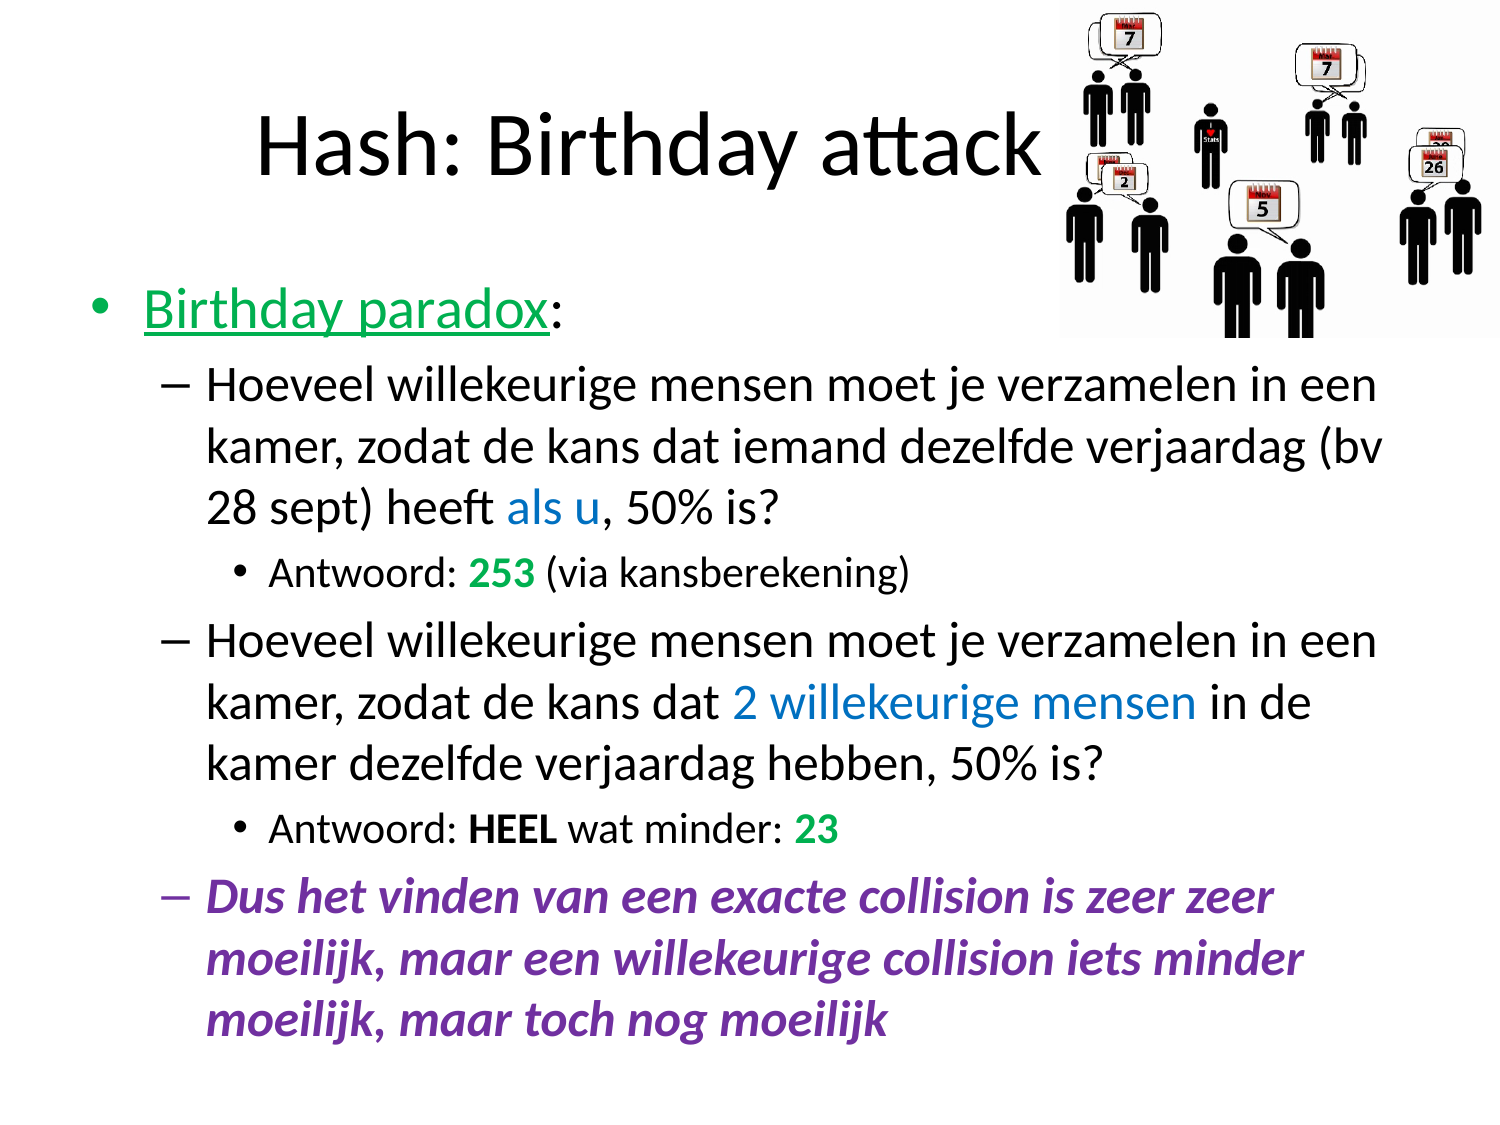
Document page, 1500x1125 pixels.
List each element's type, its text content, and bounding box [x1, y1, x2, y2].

picture [1059, 0, 1500, 338]
list Birthday paradox: Hoeveel willekeurige mensen moet je verzamelen in een kamer, zodat de kans dat iemand dezelfde verjaardag (bv 28 sept) heeft als u, 50% is? Antwoord: 253 (via kansberekening) Hoeveel willekeurige mensen moet je verzamelen in een kamer, zodat de kans dat 2 willekeurige mensen in de kamer dezelfde verjaardag hebben, 50% is? Antwoord: HEEL wat minder: 23 Dus het vinden van een exacte collision is zeer zeer moeilijk, maar een willekeurige collision iets minder moeilijk, maar toch nog moeilijk [75, 262, 1425, 1063]
title Hash: Birthday attack [75, 45, 1054, 233]
